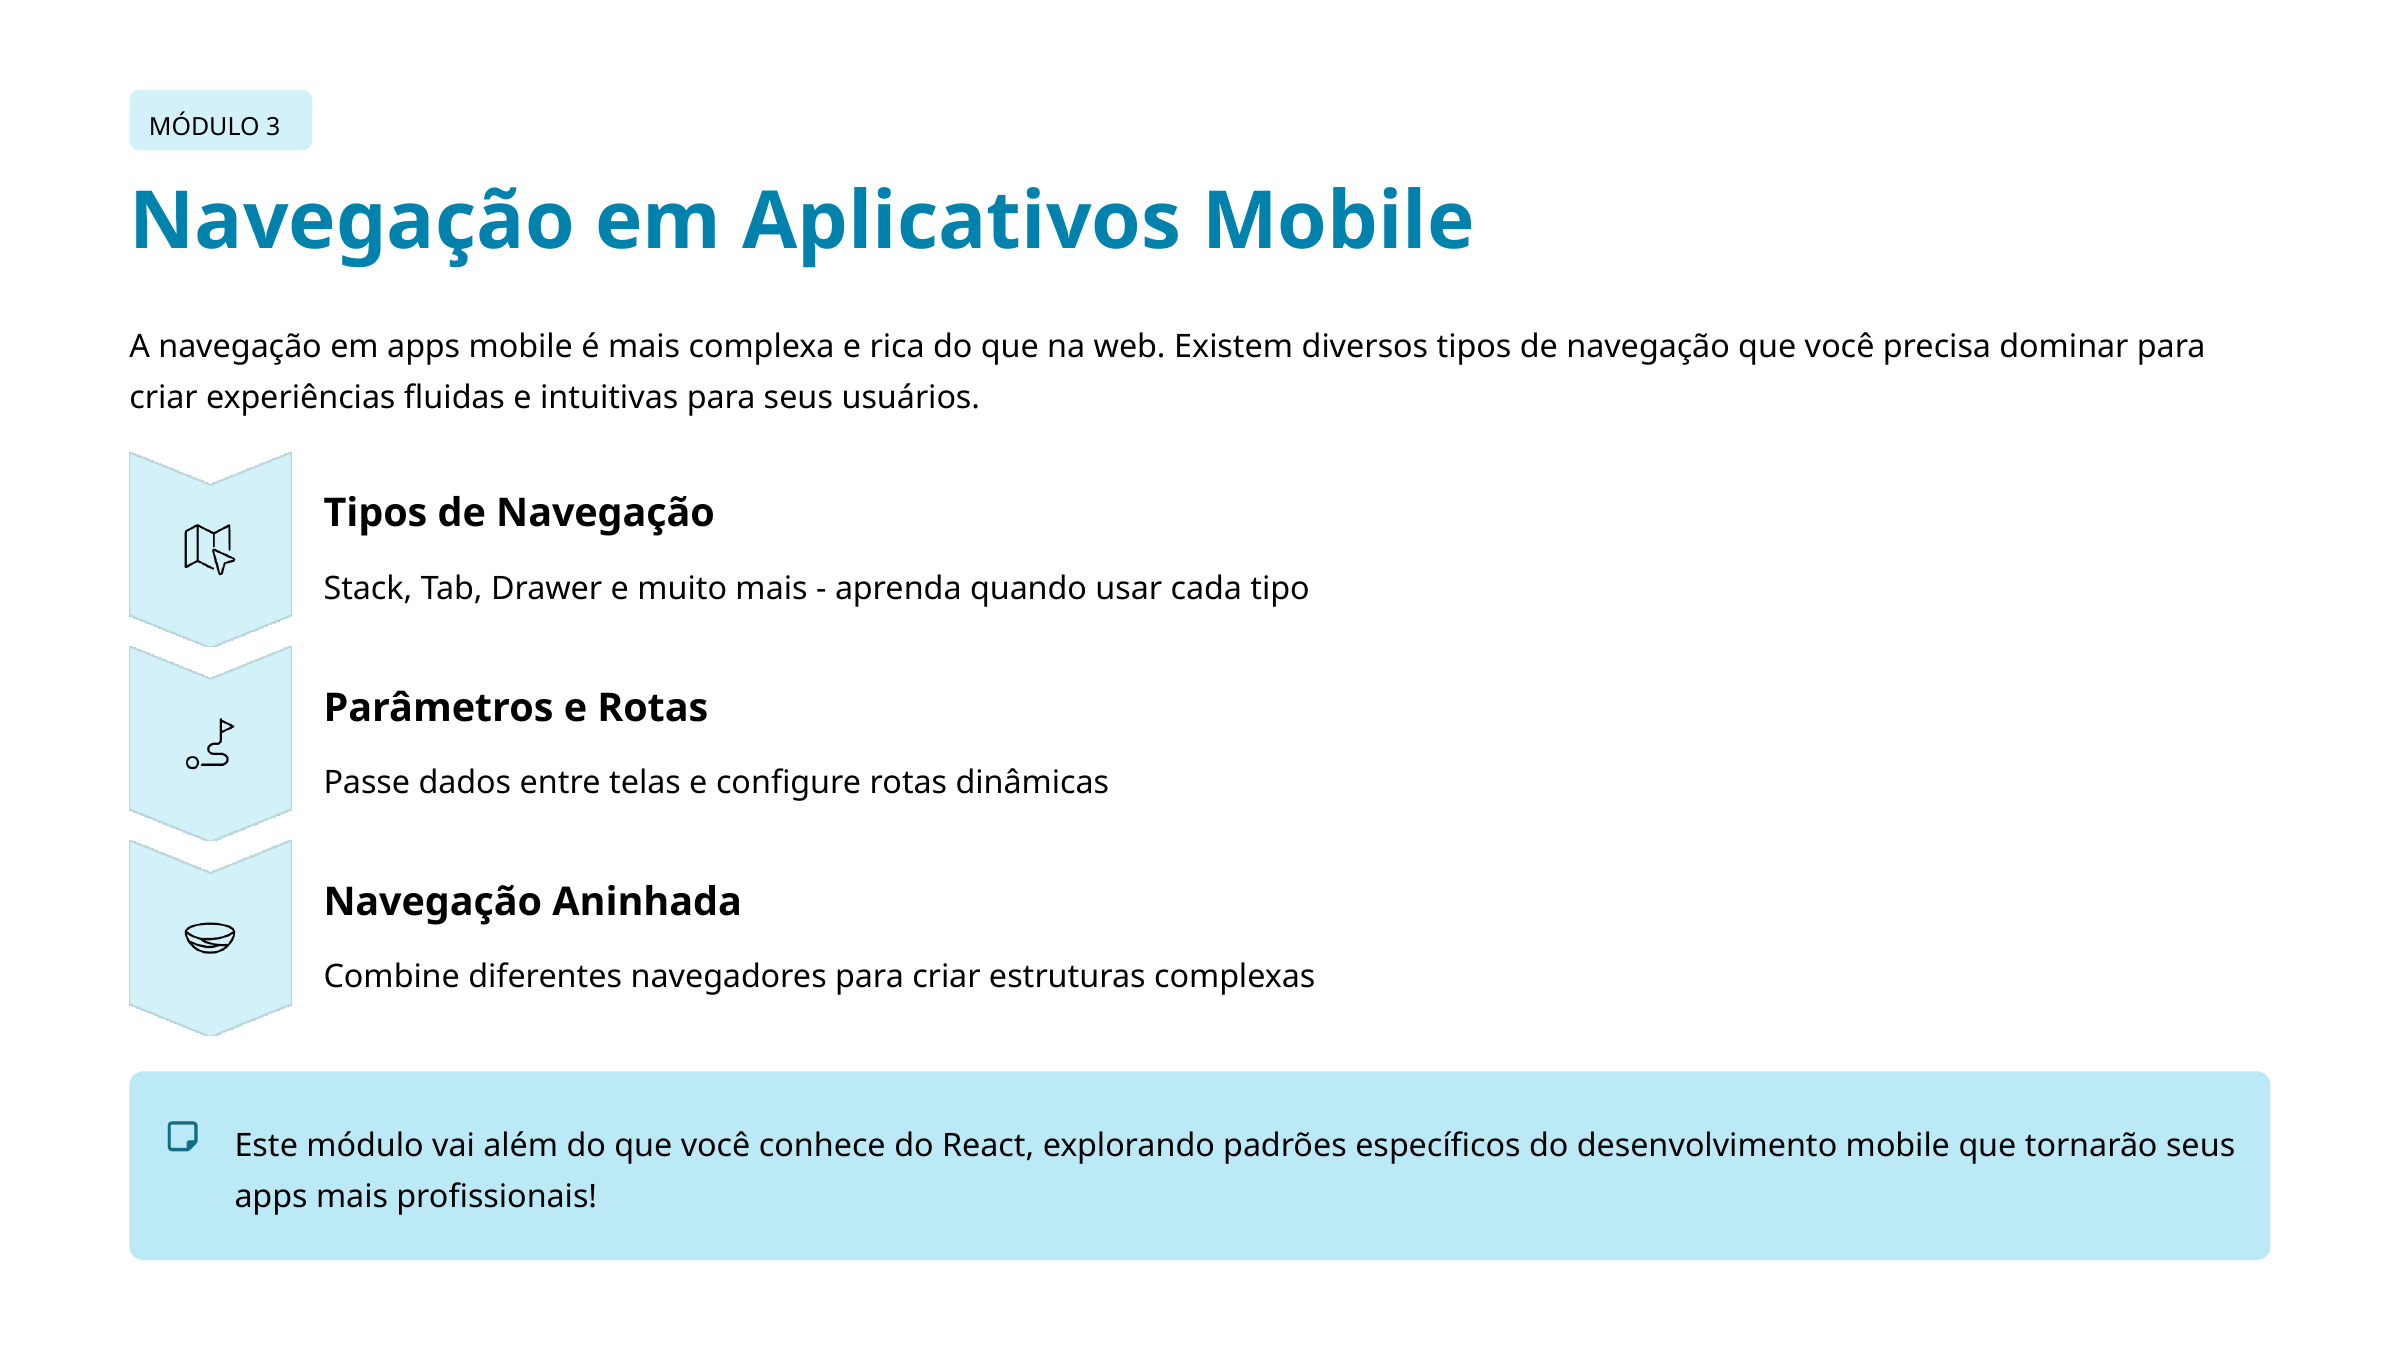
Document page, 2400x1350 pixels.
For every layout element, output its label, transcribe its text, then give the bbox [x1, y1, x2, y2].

text_box Este módulo vai além do que você conhece do React, explorando padrões específicos do desenvolvimento mobile que tornarão seus apps mais profissionais! [234, 1111, 2239, 1215]
text_box [129, 89, 313, 151]
text_box Passe dados entre telas e configure rotas dinâmicas [323, 748, 2271, 801]
text_box Tipos de Navegação [323, 484, 729, 536]
text_box Combine diferentes navegadores para criar estruturas complexas [323, 943, 2271, 995]
text_box Parâmetros e Rotas [323, 679, 729, 730]
picture [129, 452, 292, 1036]
text_box A navegação em apps mobile é mais complexa e rica do que na web. Existem diversos tipos de navegação que você precisa dominar para criar experiências fluidas e intuitivas para seus usuários. [129, 312, 2271, 417]
text_box MÓDULO 3 [148, 99, 293, 141]
text_box [129, 1071, 2271, 1261]
text_box Navegação Aninhada [323, 873, 735, 924]
text_box Stack, Tab, Drawer e muito mais - aprenda quando usar cada tipo [323, 554, 2271, 607]
text_box Navegação em Aplicativos Mobile [129, 163, 1429, 265]
picture [161, 1119, 203, 1153]
